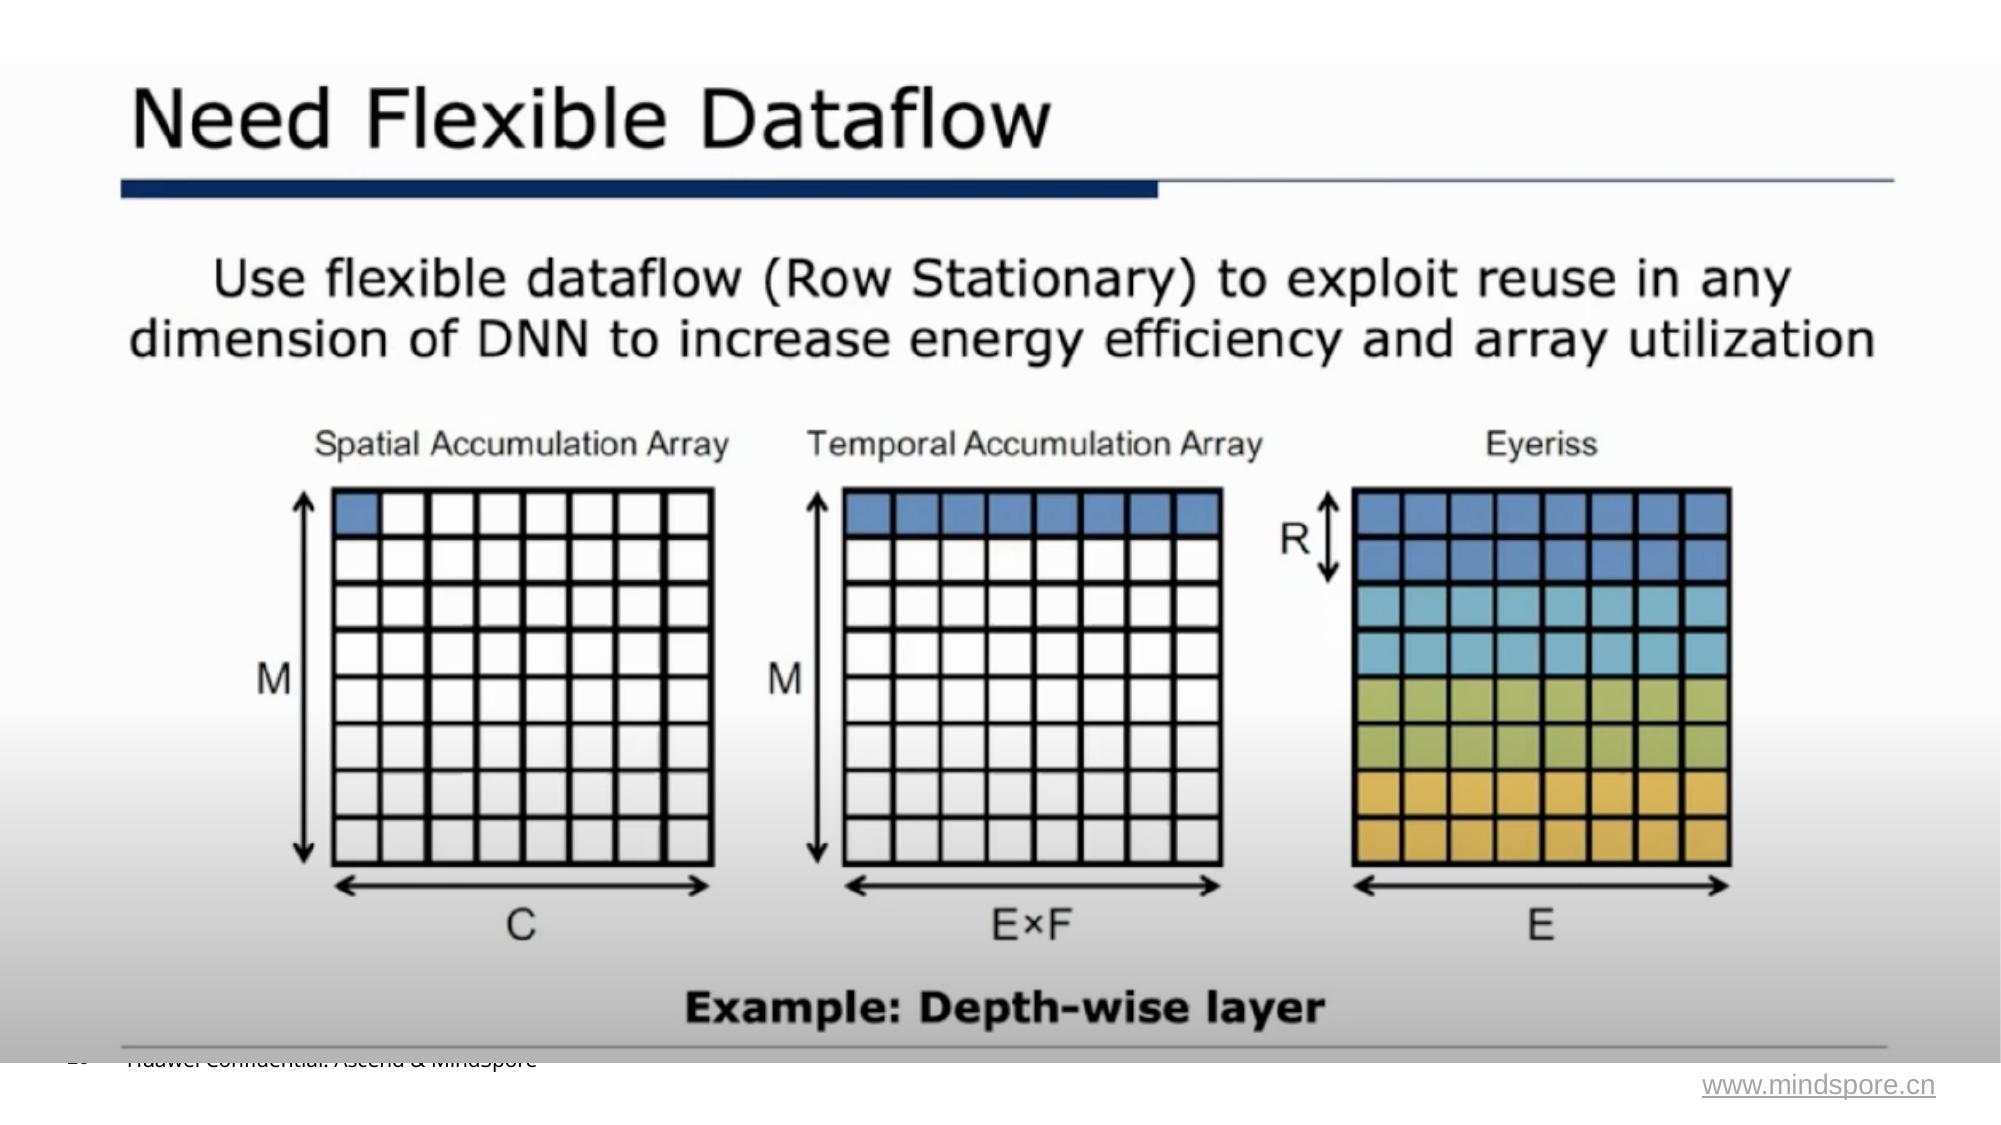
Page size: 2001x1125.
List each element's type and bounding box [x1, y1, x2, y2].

picture [0, 61, 2001, 1063]
